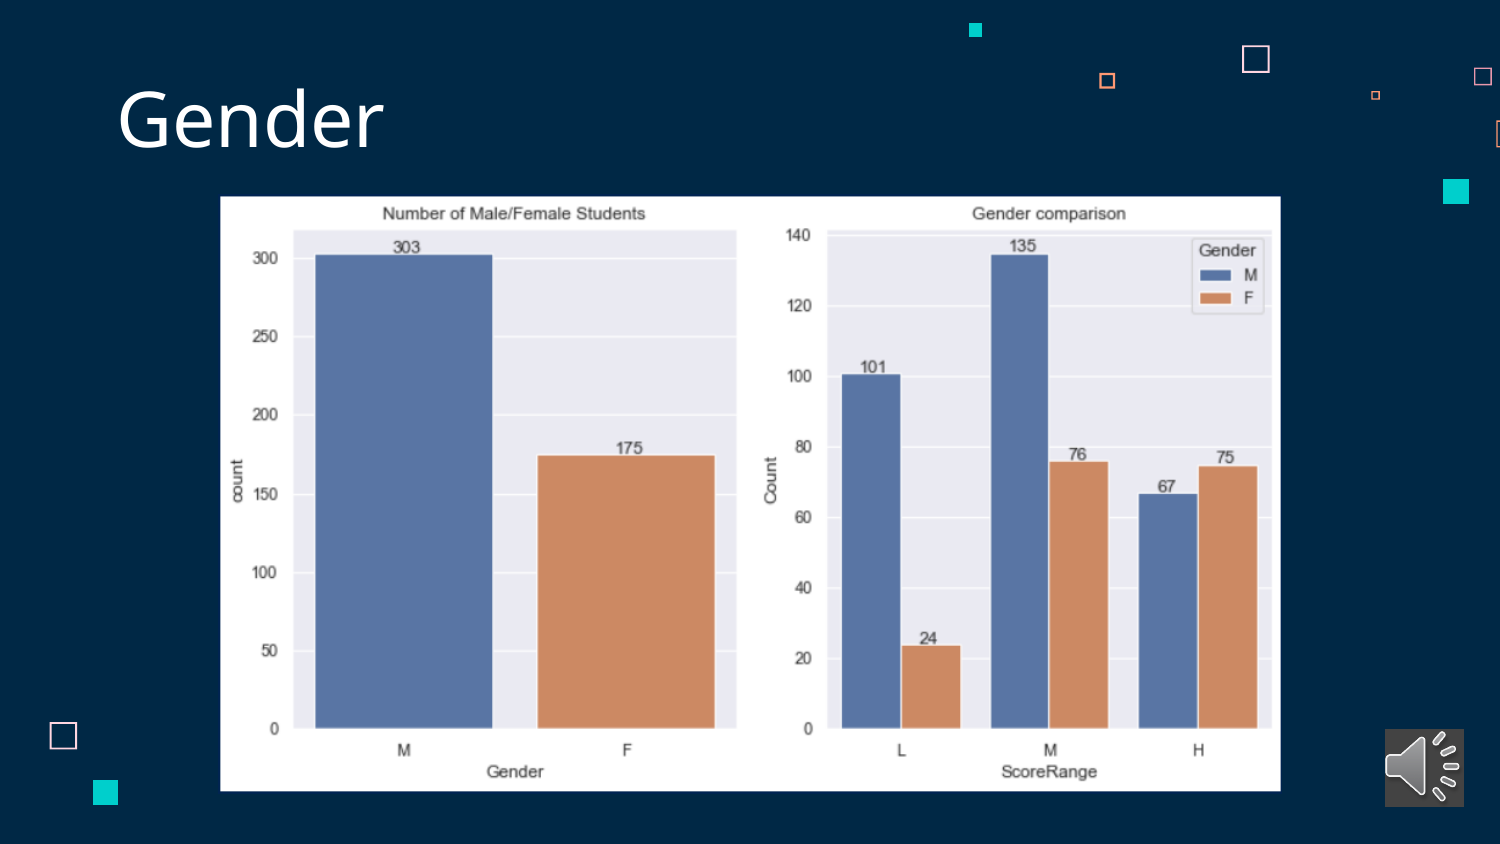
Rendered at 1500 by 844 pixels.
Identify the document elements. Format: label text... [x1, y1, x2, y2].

title Gender [101, 51, 900, 179]
picture [217, 193, 1283, 794]
picture [1384, 728, 1465, 809]
